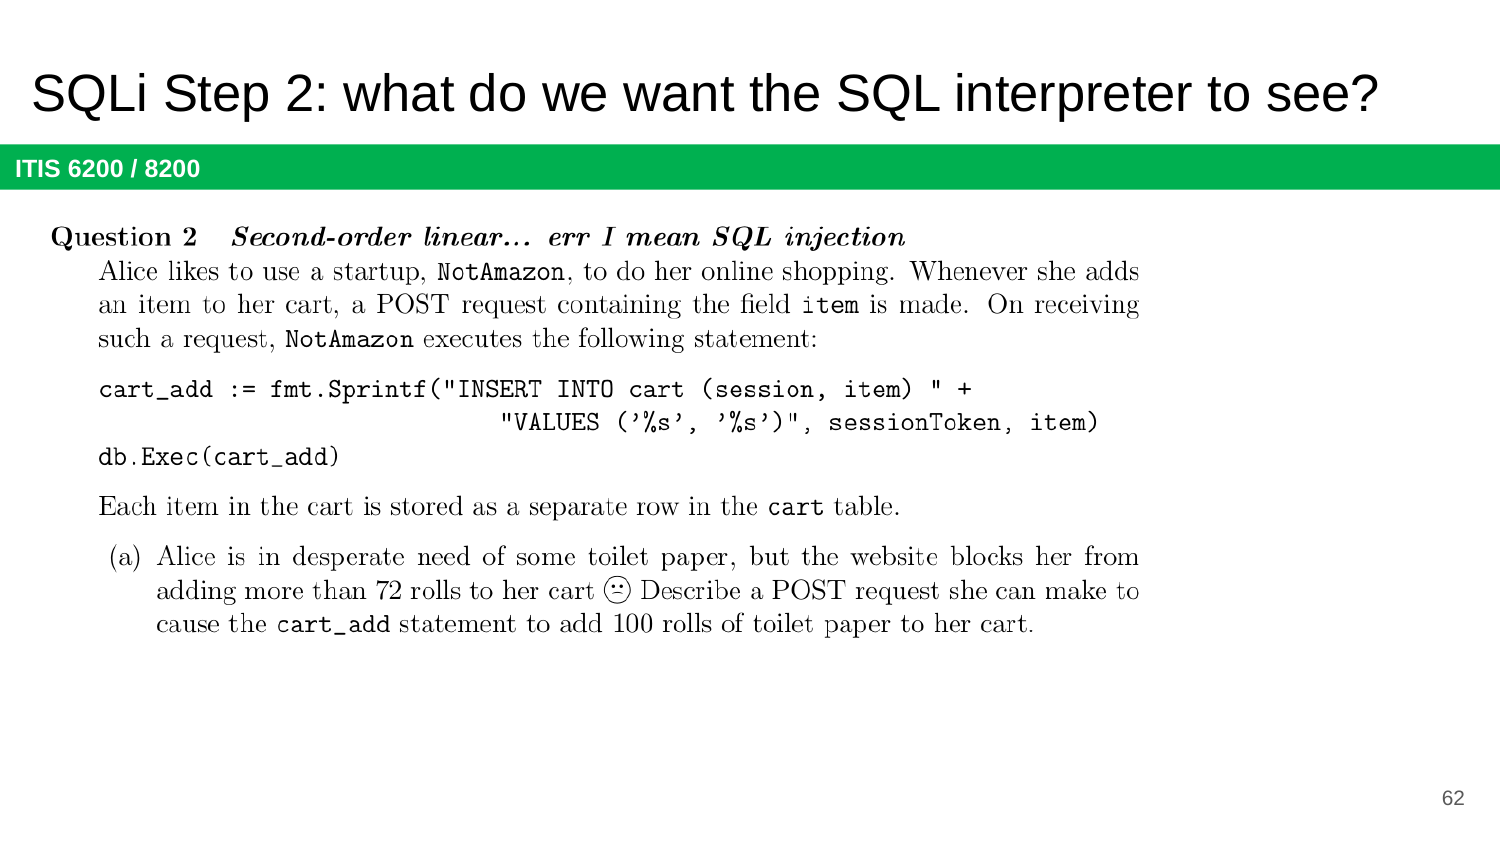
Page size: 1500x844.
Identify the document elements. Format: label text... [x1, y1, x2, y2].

title SQLi Step 2: what do we want the SQL interpreter to see? [16, 44, 1489, 139]
slide_number 62 [1389, 764, 1480, 830]
picture [24, 209, 1175, 650]
